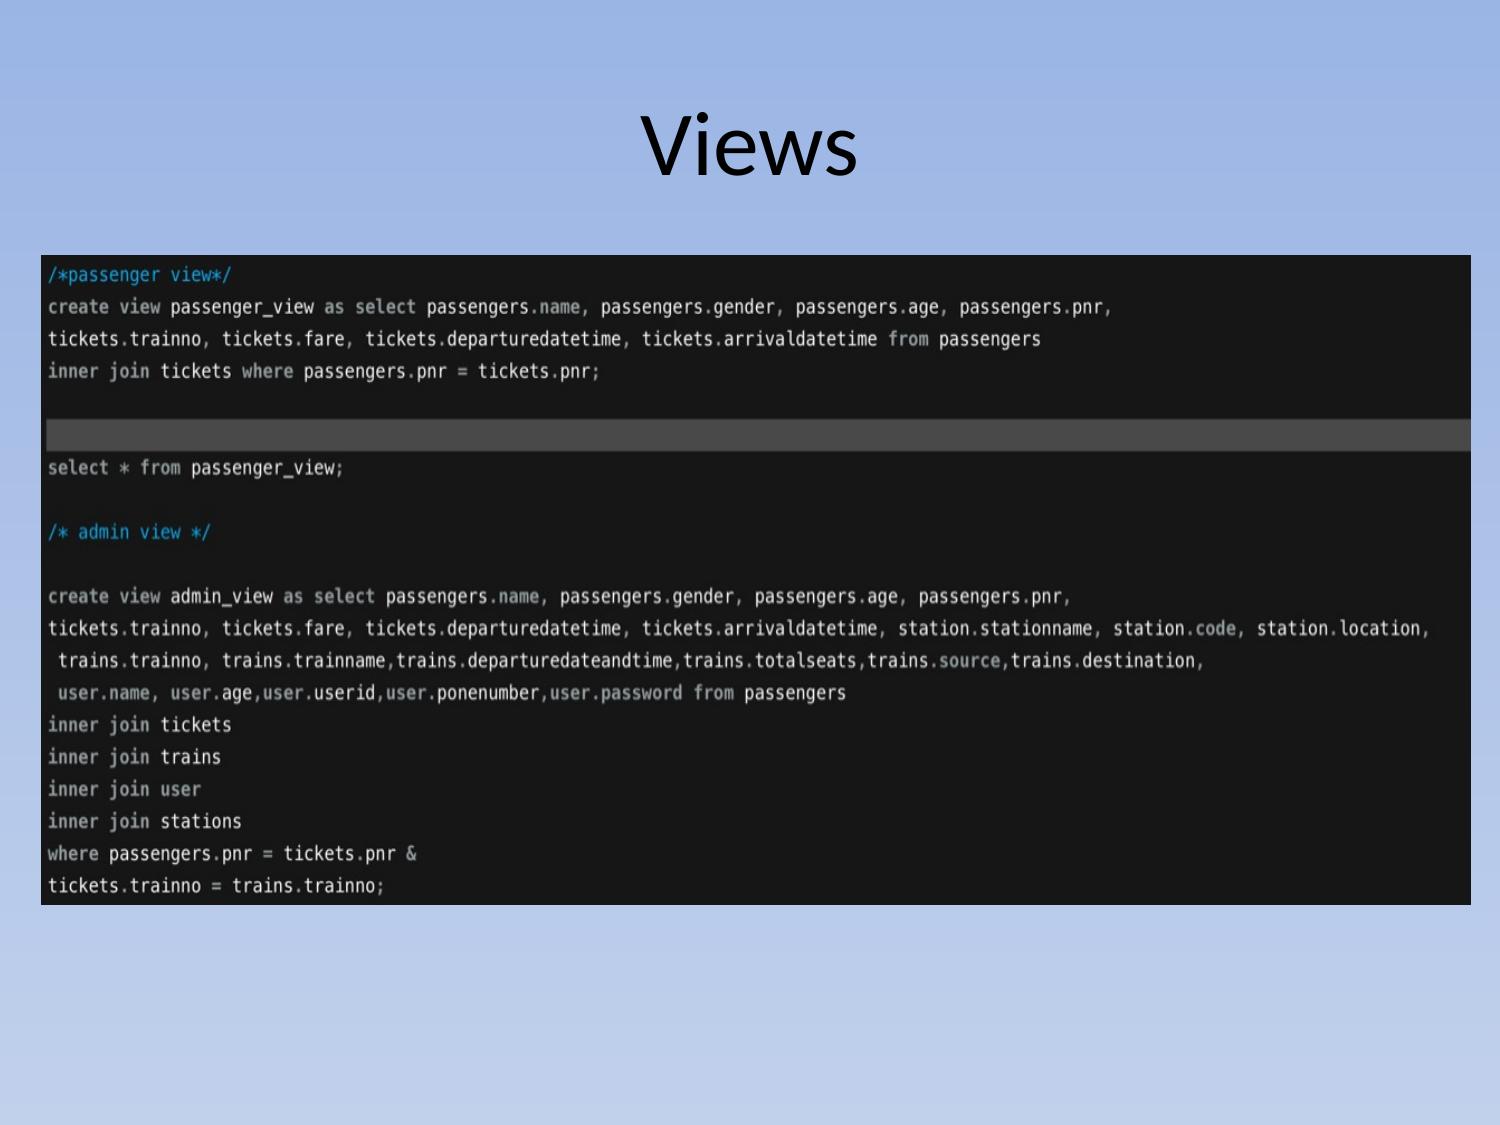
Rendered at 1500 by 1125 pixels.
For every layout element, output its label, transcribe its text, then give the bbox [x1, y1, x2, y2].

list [41, 255, 1471, 906]
title Views [75, 45, 1425, 233]
